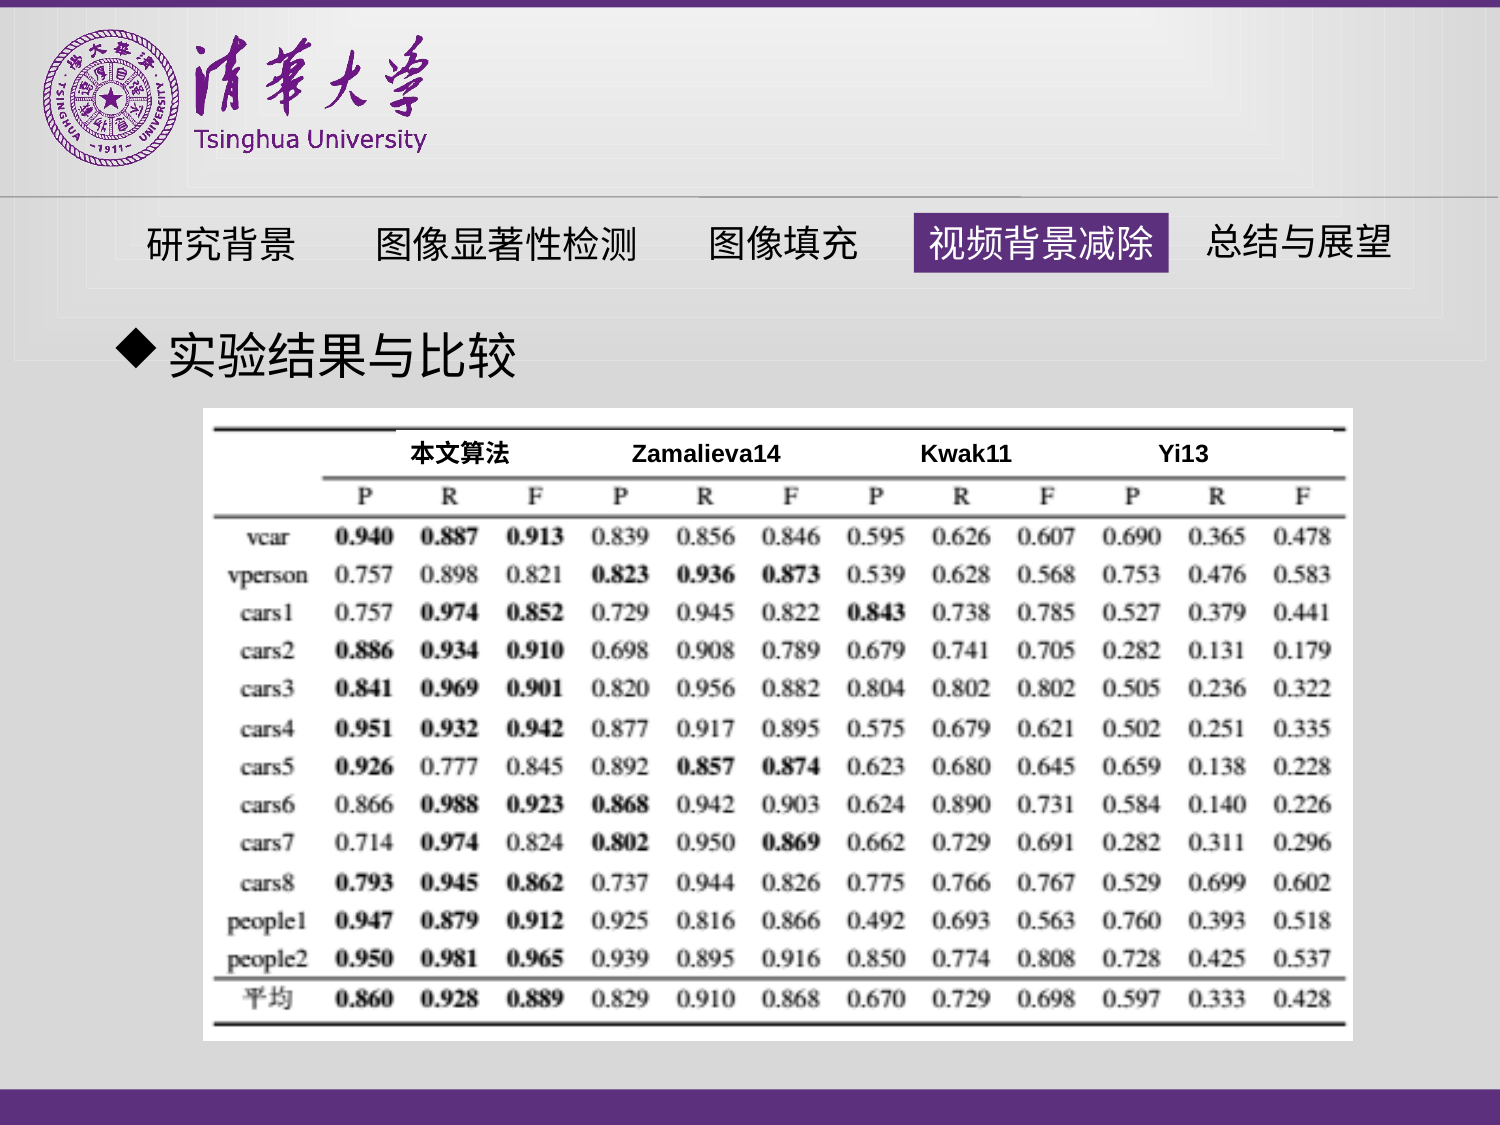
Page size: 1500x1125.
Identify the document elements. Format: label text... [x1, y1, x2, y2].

text_box 视频背景减除 [913, 212, 1169, 273]
text_box 图像显著性检测 [360, 213, 653, 274]
text_box [471, 0, 1500, 8]
picture [203, 408, 1353, 1041]
text_box 研究背景 [131, 213, 312, 274]
text_box 实验结果与比较 [96, 287, 1289, 392]
text_box 图像填充 [693, 213, 874, 273]
text_box 总结与展望 [1190, 210, 1408, 271]
picture [0, 0, 471, 200]
text_box [0, 1089, 1500, 1125]
